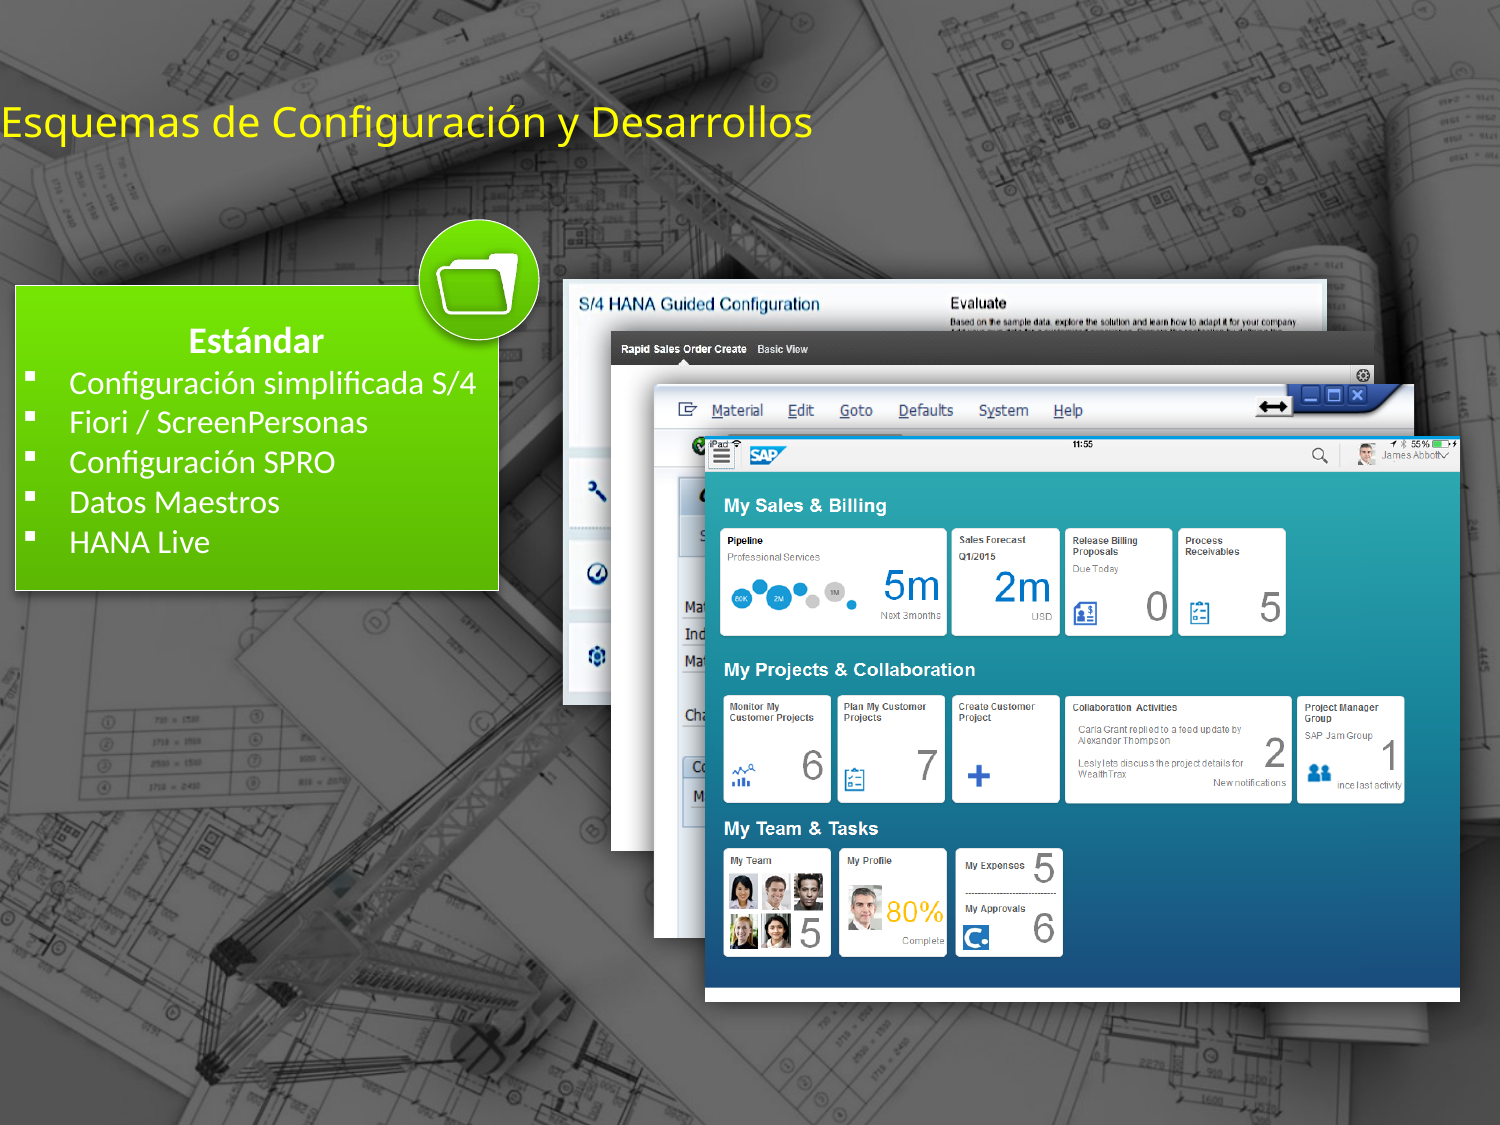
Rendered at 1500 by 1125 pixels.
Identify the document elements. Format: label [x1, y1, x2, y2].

text_box [14, 219, 540, 592]
picture [0, 0, 1500, 1125]
